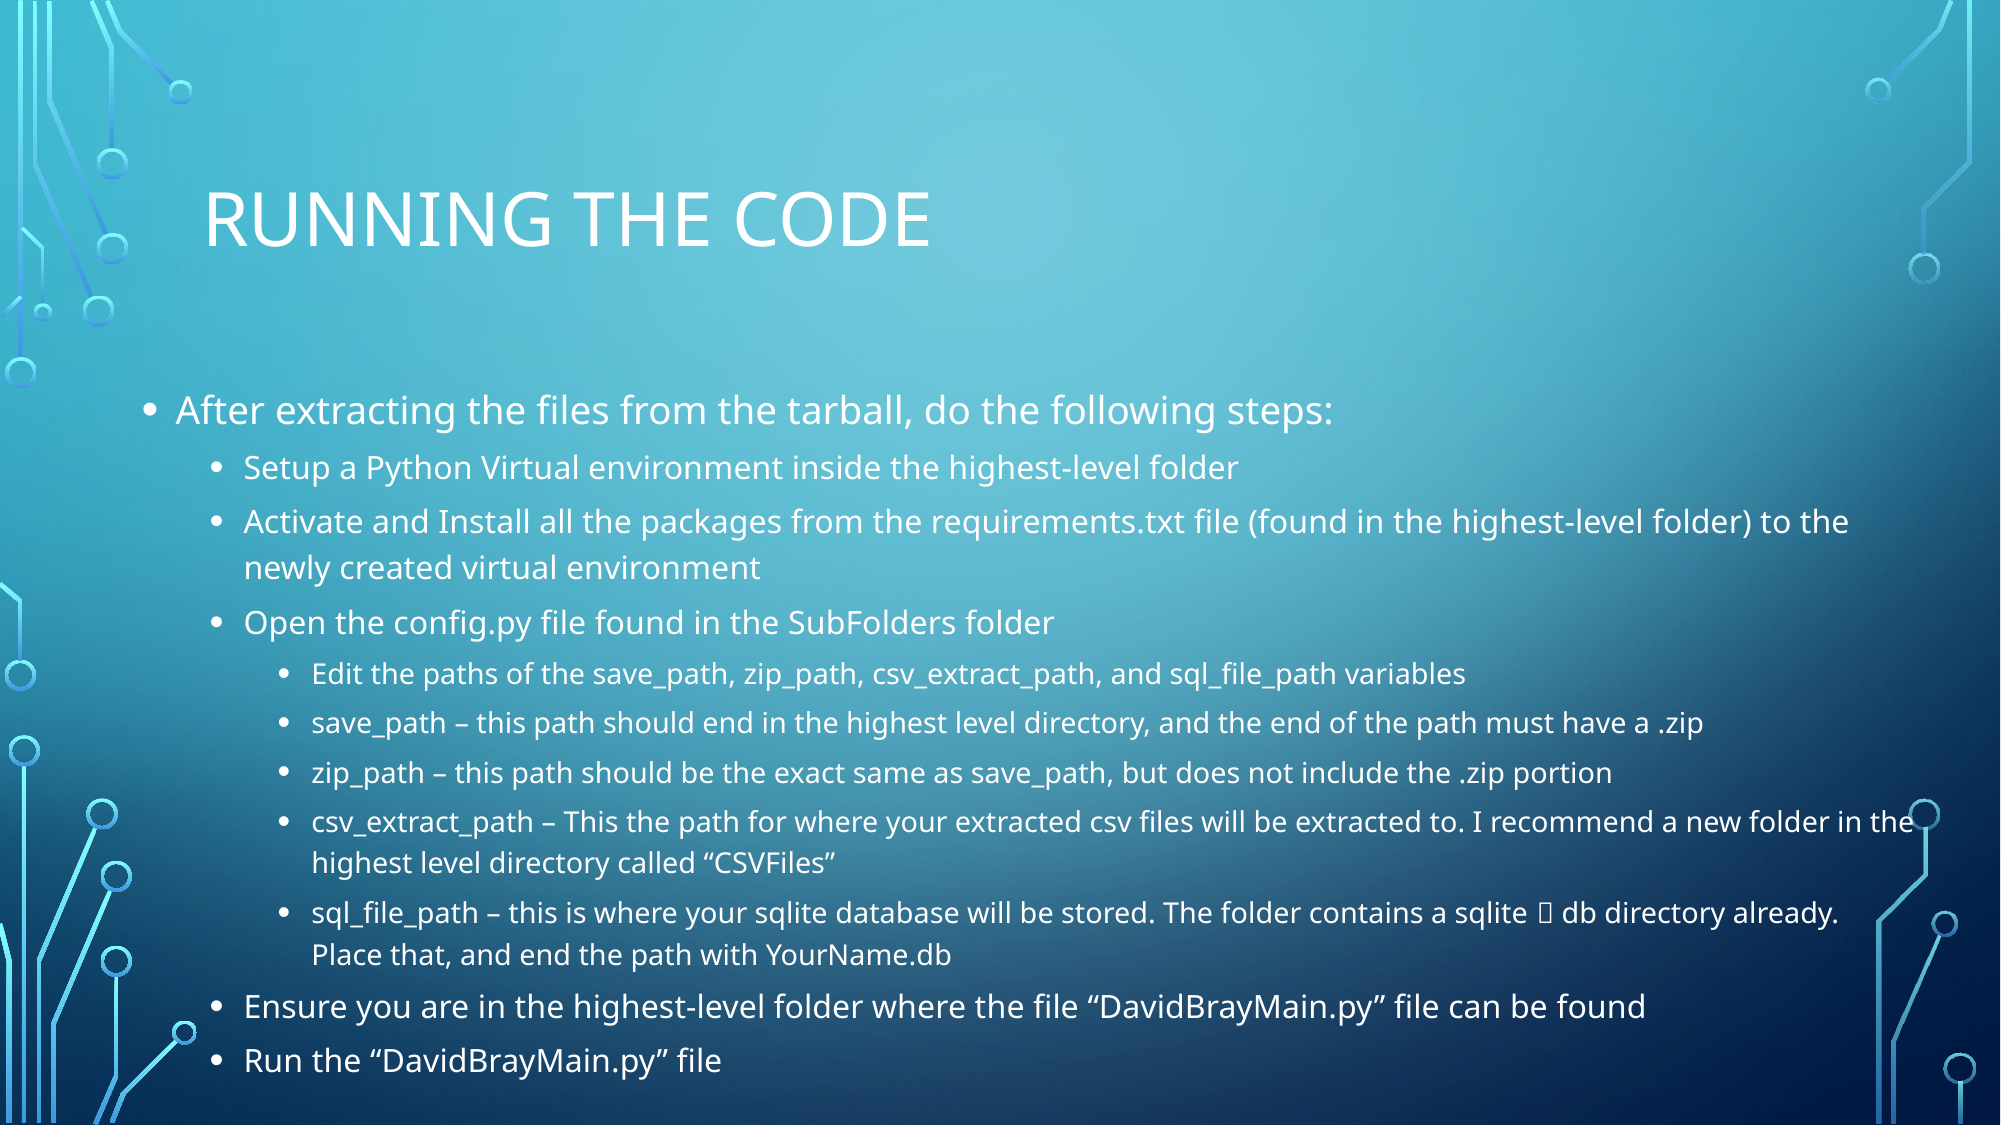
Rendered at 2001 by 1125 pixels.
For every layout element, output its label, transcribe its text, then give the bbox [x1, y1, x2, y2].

list After extracting the files from the tarball, do the following steps: Setup a Python Virtual environment inside the highest-level folder Activate and Install all the packages from the requirements.txt file (found in the highest-level folder) to the newly created virtual environment Open the config.py file found in the SubFolders folder Edit the paths of the save_path, zip_path, csv_extract_path, and sql_file_path variables save_path – this path should end in the highest level directory, and the end of the path must have a .zip zip_path – this path should be the exact same as save_path, but does not include the .zip portion csv_extract_path – This the path for where your extracted csv files will be extracted to. I recommend a new folder in the highest level directory called “CSVFiles” sql_file_path – this is where your sqlite database will be stored. The folder contains a sqlite  db directory already. Place that, and end the path with YourName.db Ensure you are in the highest-level folder where the file “DavidBrayMain.py” file can be found Run the “DavidBrayMain.py” file [126, 369, 1933, 1090]
title Running the code [187, 101, 1813, 344]
